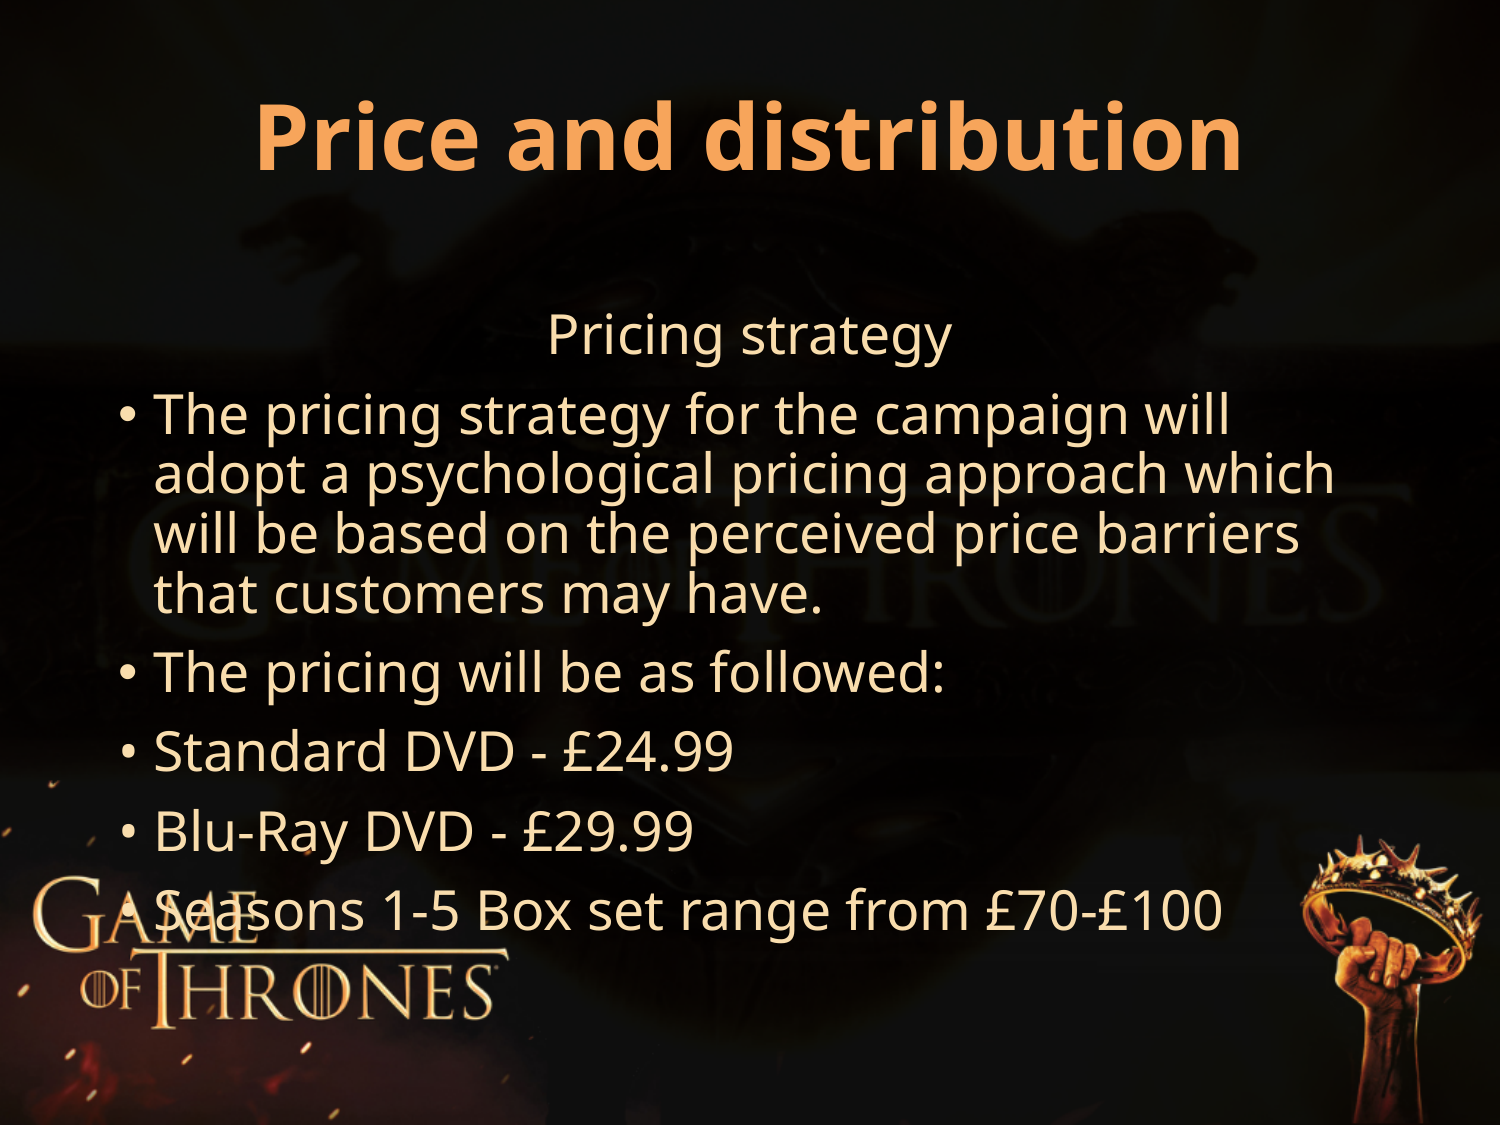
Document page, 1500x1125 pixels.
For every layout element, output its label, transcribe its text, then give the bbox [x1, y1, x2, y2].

list Pricing strategy The pricing strategy for the campaign will adopt a psychological pricing approach which will be based on the perceived price barriers that customers may have. The pricing will be as followed: • Standard DVD - £24.99 • Blu-Ray DVD - £29.99 • Seasons 1-5 Box set range from £70-£100 [103, 299, 1397, 953]
picture [0, 0, 1500, 1125]
text_box Price and distribution [103, 32, 1397, 250]
